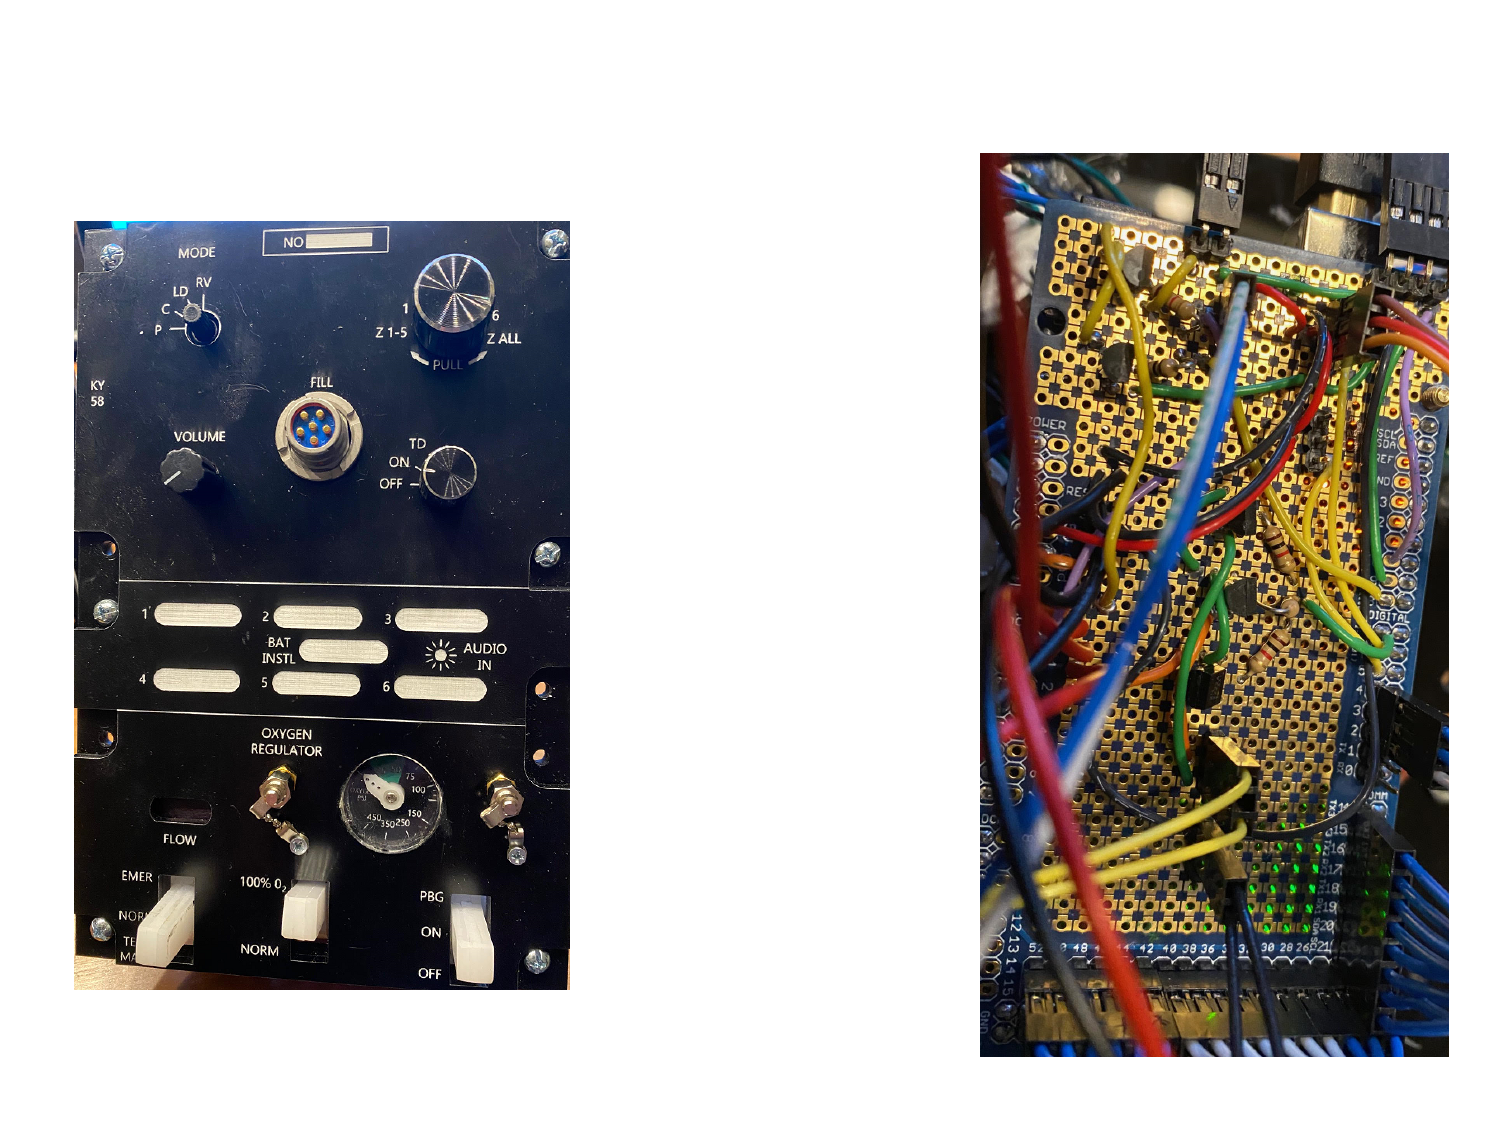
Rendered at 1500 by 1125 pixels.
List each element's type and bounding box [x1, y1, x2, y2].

picture [74, 221, 570, 990]
picture [980, 153, 1450, 1058]
